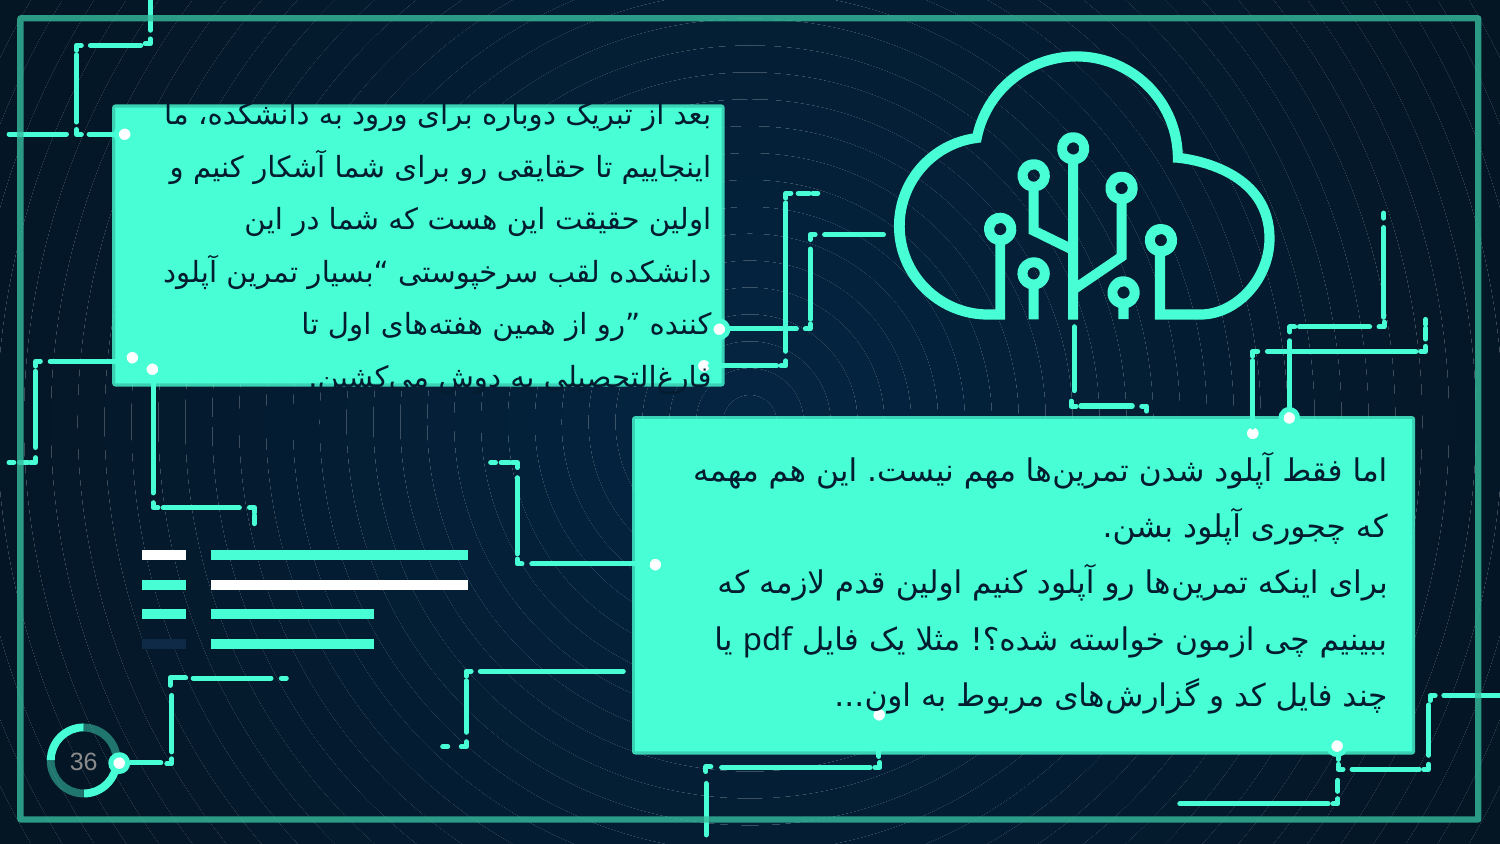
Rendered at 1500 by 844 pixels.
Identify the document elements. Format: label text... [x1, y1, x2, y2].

text_box بعد از تبریک دوباره برای ورود به دانشکده، ما اینجاییم تا حقایقی رو برای شما آشکار کنیم و اولین حقیقت این هست که شما در این دانشکده لقب سرخپوستی “بسیار تمرین آپلود کننده ”رو از همین هفته‌های اول تا فارغ‌التحصیلی به دوش می‌کشین. [120, 70, 727, 401]
slide_number 36 [46, 723, 121, 798]
text_box اما فقط آپلود شدن تمرین‌ها مهم نیست. این هم مهمه که چجوری آپلود بشن. برای اینکه تمرین‌ها رو آپلود کنیم اولین قدم لازمه که ببینیم چی ازمون خواسته شده؟! مثلا یک فایل pdf یا چند فایل کد و گزارش‌های مربوط به اون... [646, 424, 1403, 776]
